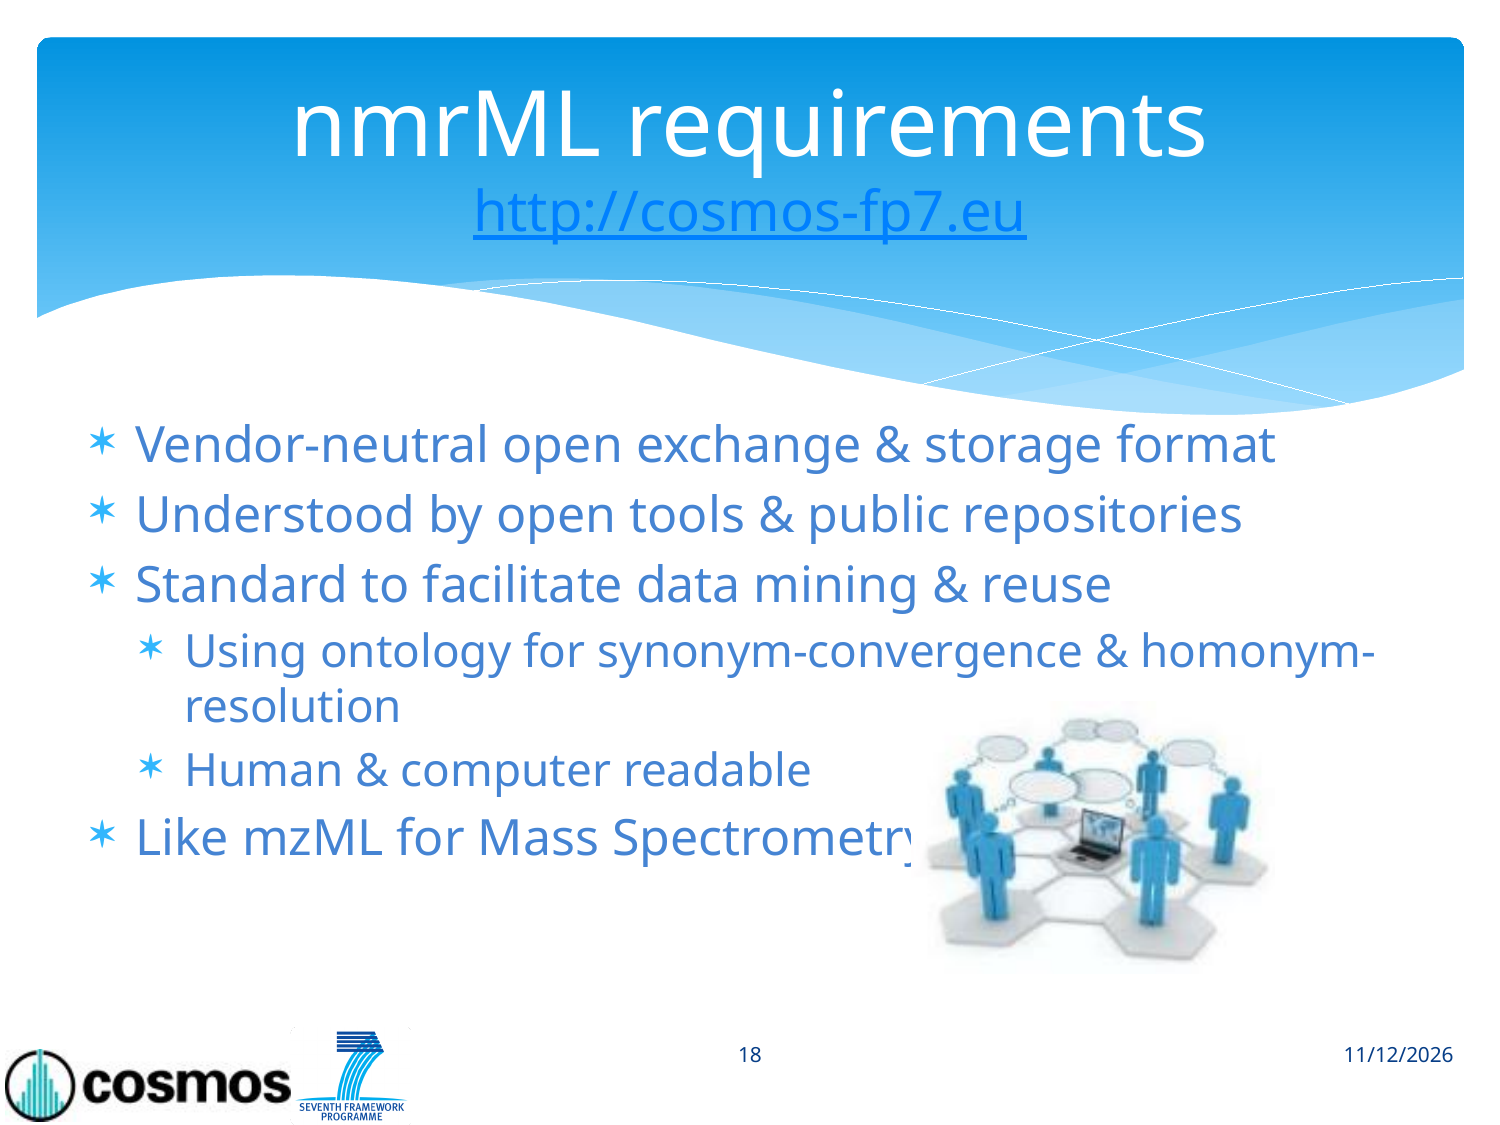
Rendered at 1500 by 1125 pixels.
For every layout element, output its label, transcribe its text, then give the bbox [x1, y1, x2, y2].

picture [911, 701, 1275, 974]
title nmrML requirements http://cosmos-fp7.eu [75, 55, 1425, 261]
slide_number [847, 1025, 1469, 1086]
slide_number 18 [654, 1025, 846, 1086]
list Vendor-neutral open exchange & storage format Understood by open tools & public repositories Standard to facilitate data mining & reuse Using ontology for synonym-convergence & homonym- resolution Human & computer readable Like mzML for Mass Spectrometry [75, 404, 1413, 998]
footer [31, 1025, 653, 1086]
picture [5, 1049, 291, 1122]
